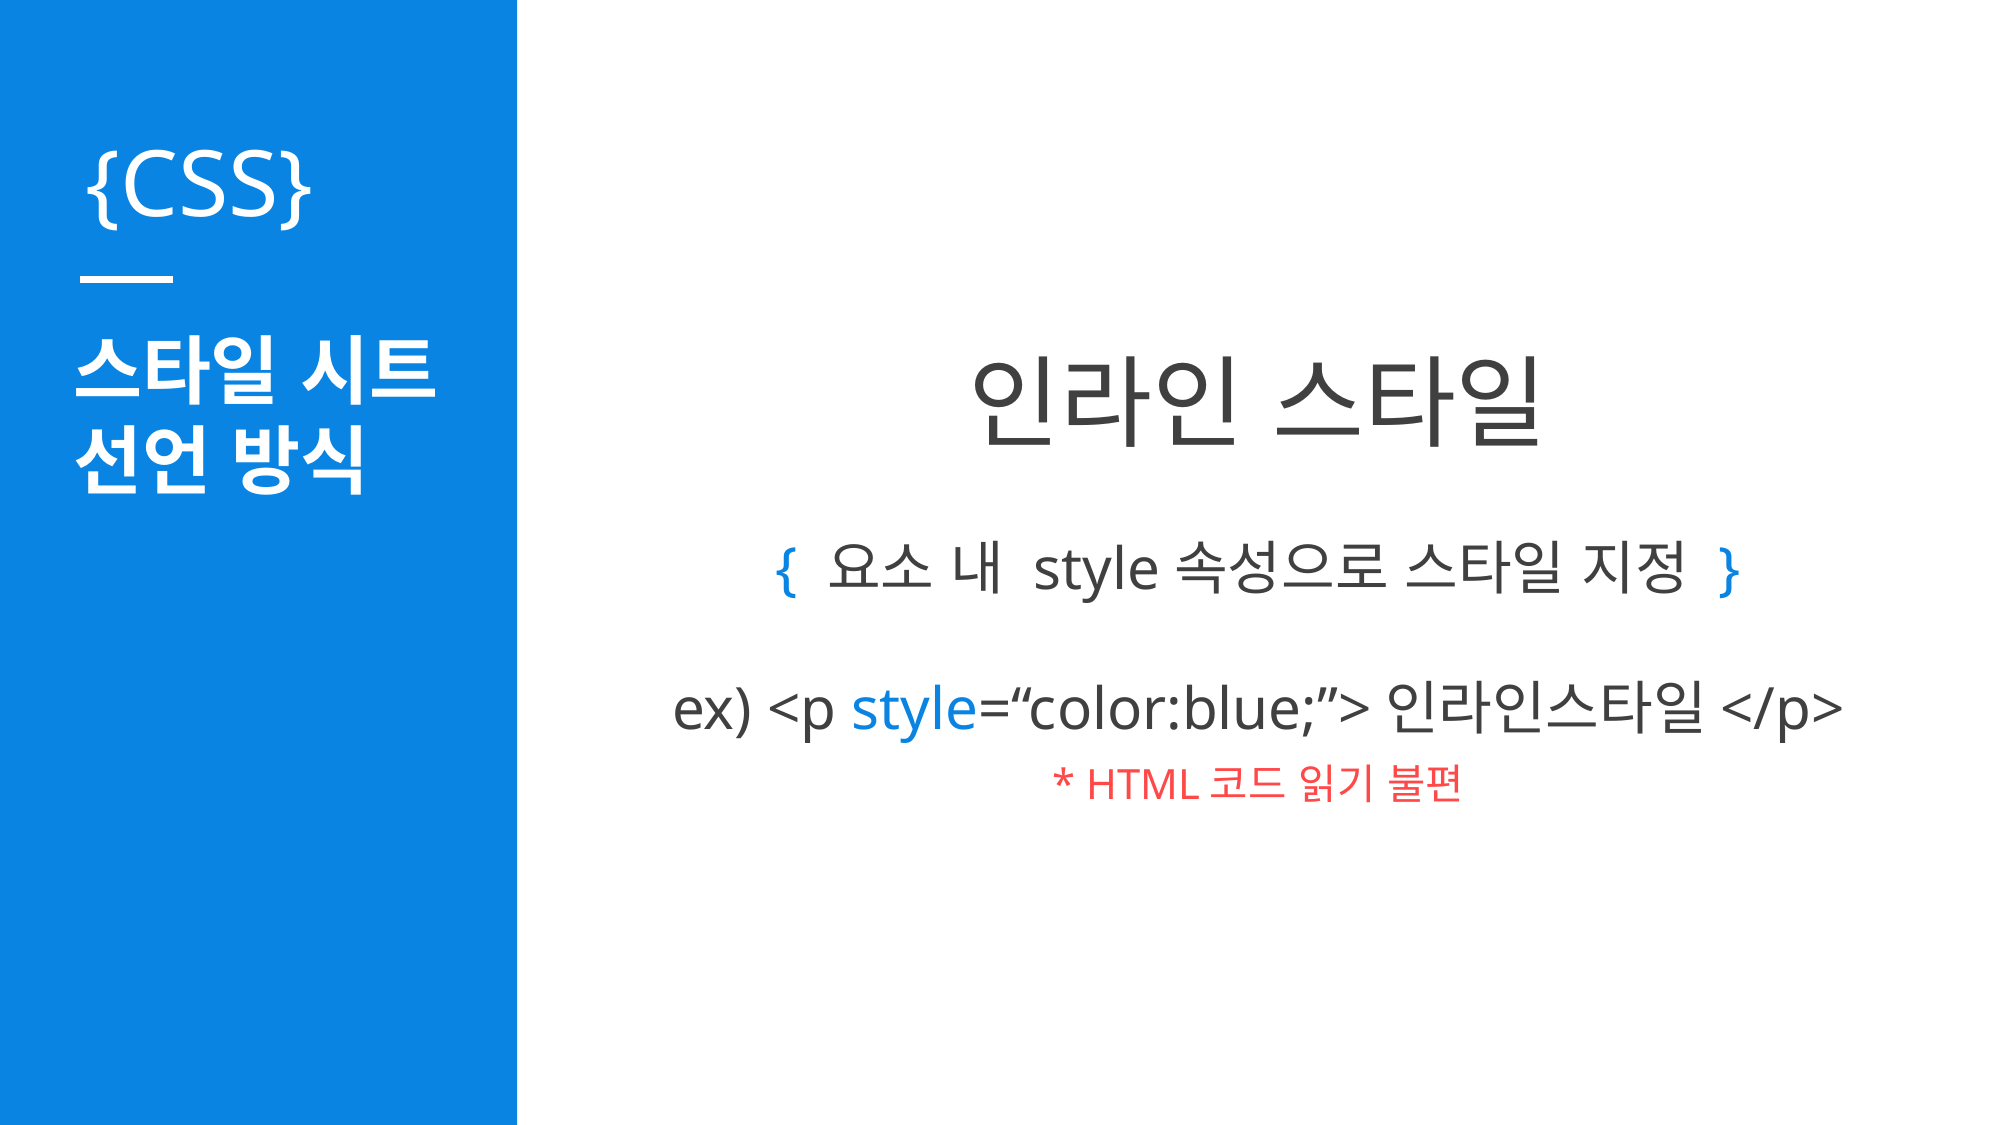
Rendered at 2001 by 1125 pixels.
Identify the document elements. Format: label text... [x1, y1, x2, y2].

text_box { 요소 내 style속성으로 스타일 지정 } [516, 523, 2000, 609]
text_box 스타일 시트 선언 방식 [58, 316, 454, 512]
text_box 인라인 스타일 [516, 331, 2000, 467]
text_box * HTML코드 읽기 불편 [516, 750, 2000, 815]
text_box ex) <p style=“color:blue;”>인라인스타일</p> [516, 664, 2000, 749]
